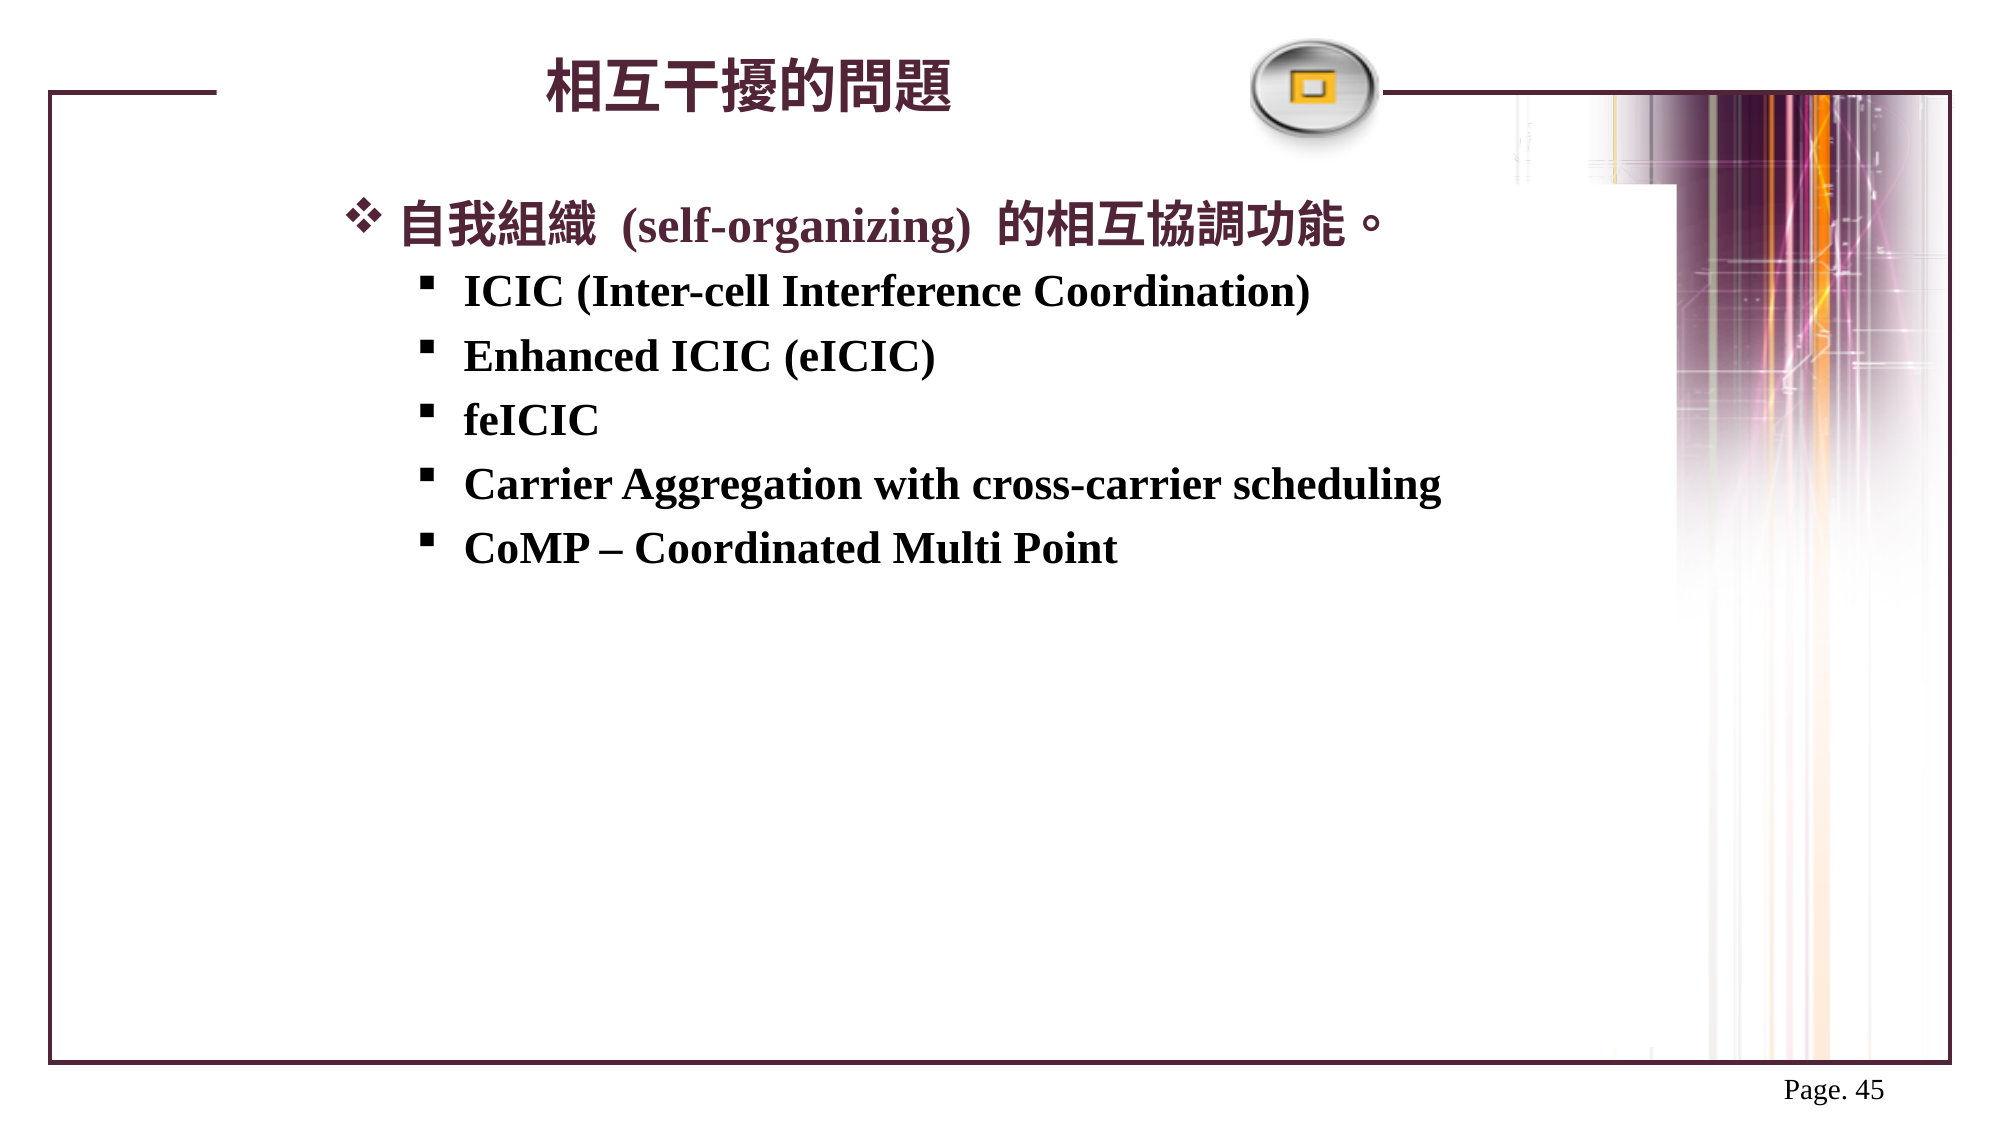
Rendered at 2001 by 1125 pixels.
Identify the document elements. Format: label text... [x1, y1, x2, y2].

title 相互干擾的問題 [216, 37, 1251, 131]
picture [1247, 38, 1384, 164]
list 自我組織 (self-organizing) 的相互協調功能。 ICIC (Inter-cell Interference Coordination) Enhanced ICIC (eICIC) feICIC Carrier Aggregation with cross-carrier scheduling CoMP – Coordinated Multi Point [326, 184, 1677, 1048]
slide_number Page. 45 [1433, 1057, 1900, 1118]
picture [1500, 95, 1948, 1060]
text_box 相互干擾的問題 [362, 37, 1138, 130]
